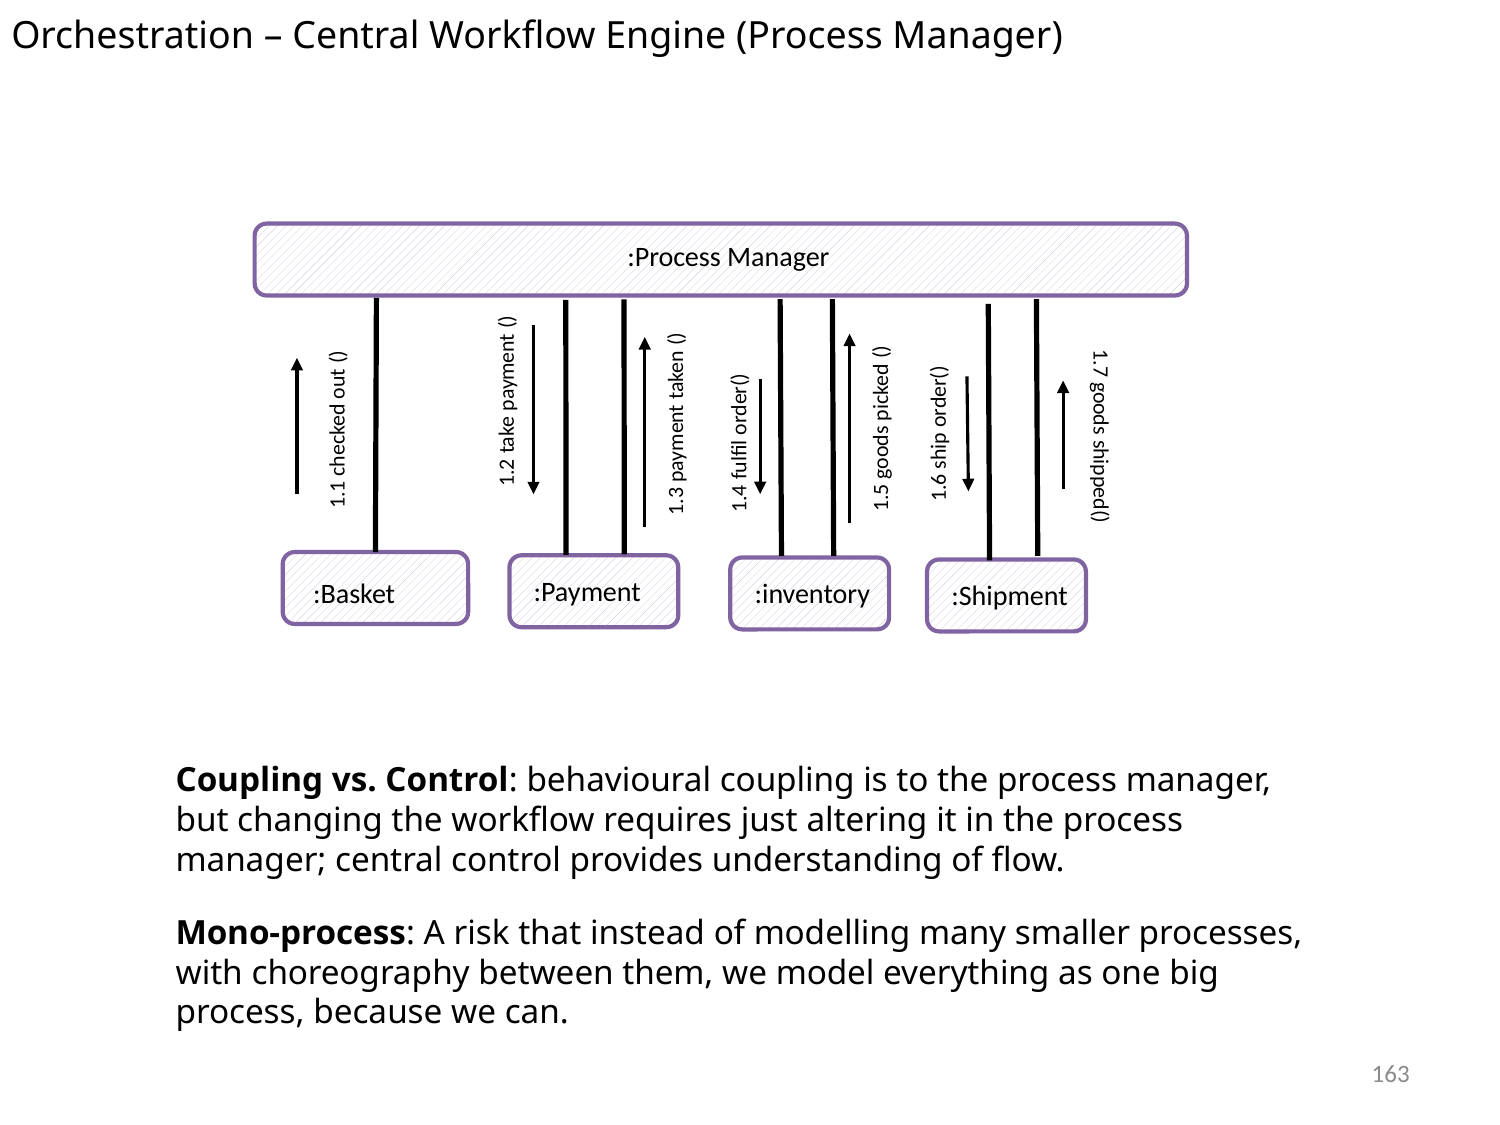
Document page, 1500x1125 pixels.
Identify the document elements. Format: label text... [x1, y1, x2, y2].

text_box Mono-process: A risk that instead of modelling many smaller processes, with choreography between them, we model everything as one big process, because we can. [160, 903, 1340, 1038]
text_box [252, 221, 1190, 298]
text_box 1.2 take payment () [484, 298, 526, 502]
text_box :Process Manager [612, 230, 925, 280]
text_box 1.3 payment taken () [653, 265, 695, 530]
text_box 1.4 fulfil order() [716, 341, 758, 528]
text_box Orchestration – Central Workflow Engine (Process Manager) [0, 0, 1500, 67]
text_box [507, 553, 681, 630]
text_box 1.5 goods picked () [858, 262, 900, 527]
text_box [728, 555, 892, 632]
slide_number 163 [1074, 1042, 1425, 1103]
text_box 1.7 goods shipped() [1081, 334, 1123, 575]
text_box [924, 557, 1089, 634]
text_box :inventory [739, 568, 899, 617]
text_box Coupling vs. Control: behavioural coupling is to the process manager, but changing the workflow requires just altering it in the process manager; central control provides understanding of flow. [160, 750, 1340, 886]
text_box :Shipment [936, 570, 1096, 619]
text_box :Payment [519, 565, 674, 615]
text_box :Basket [298, 568, 453, 617]
text_box 1.6 ship order() [916, 343, 958, 517]
text_box [280, 549, 471, 627]
text_box 1.1 checked out () [315, 303, 357, 524]
